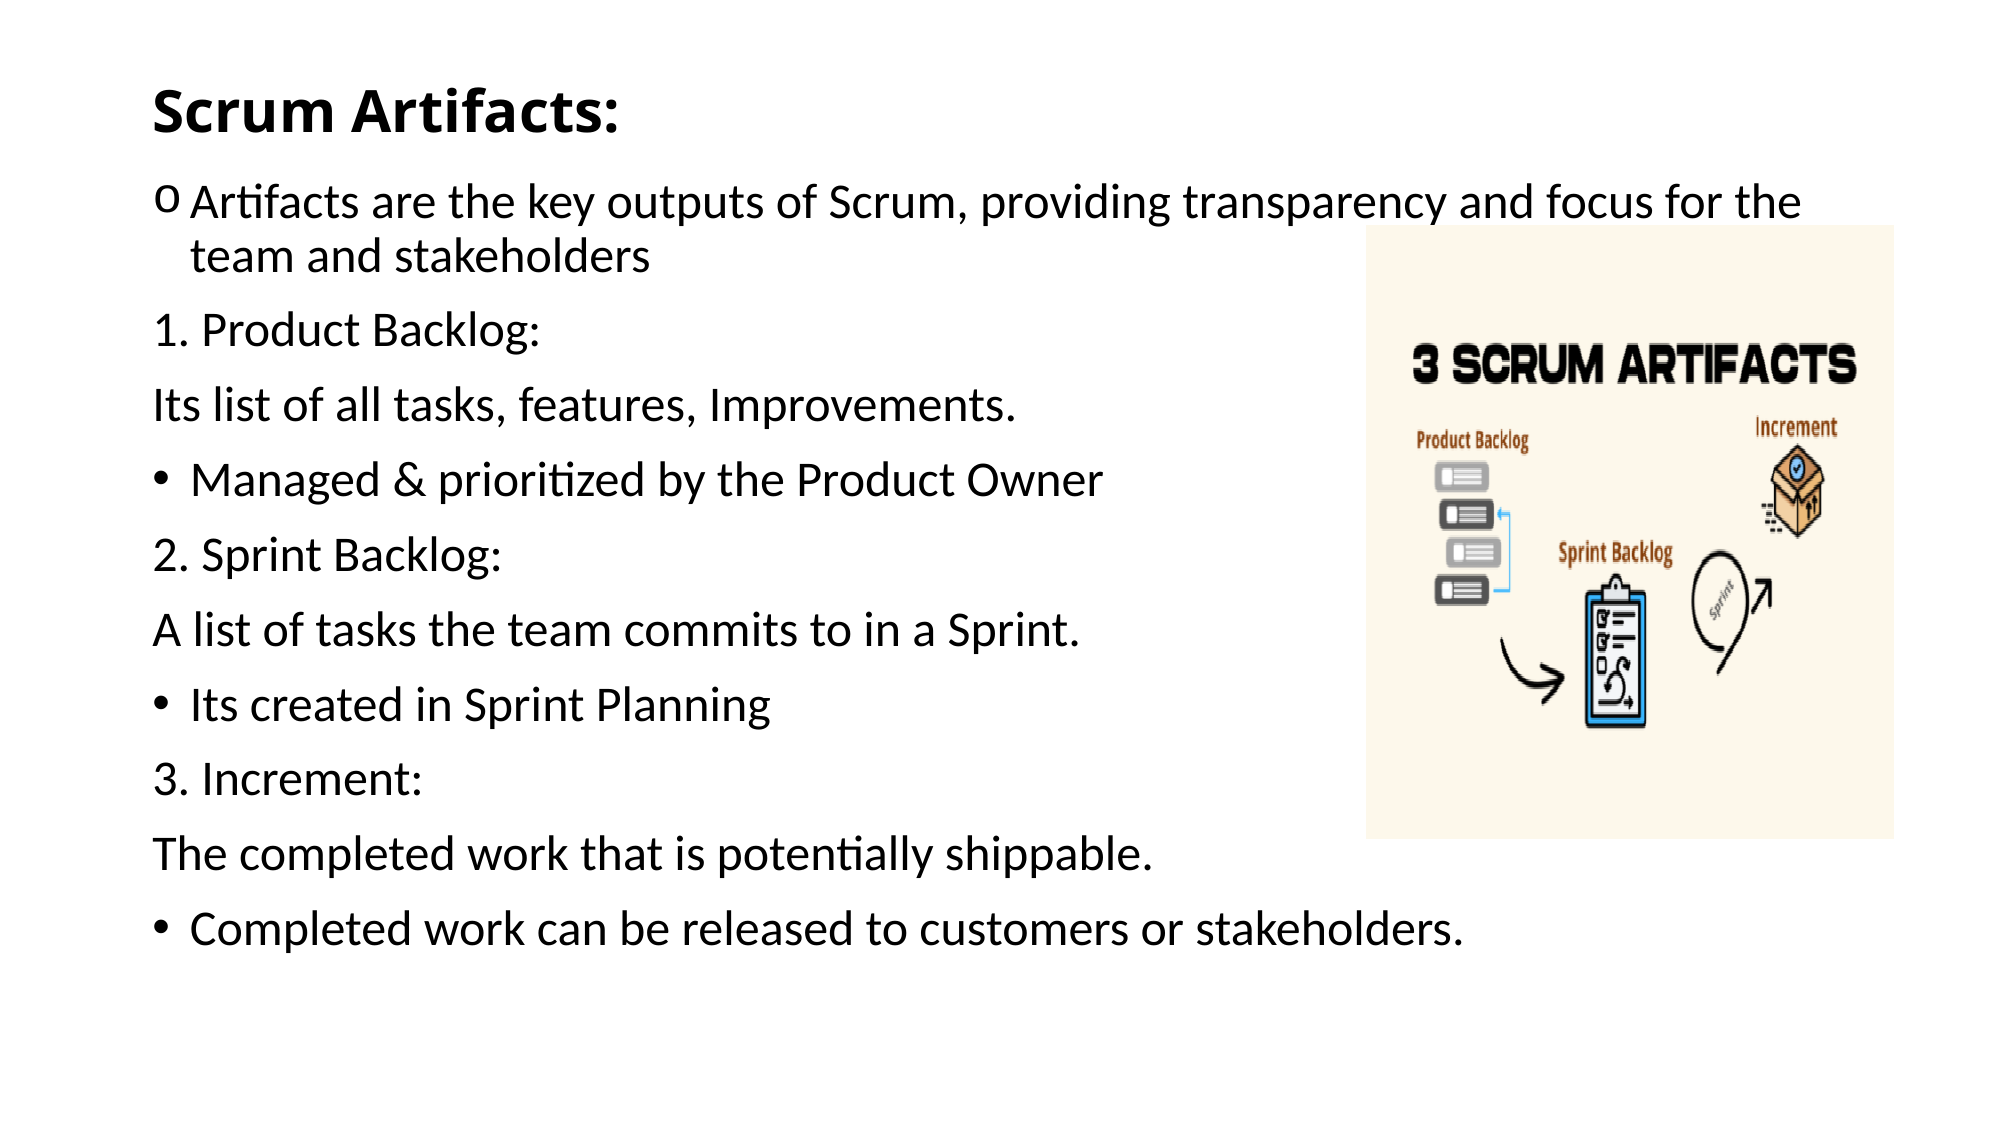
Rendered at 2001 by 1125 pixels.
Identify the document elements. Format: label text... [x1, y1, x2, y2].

picture [1358, 225, 1894, 839]
title Scrum Artifacts: [137, 59, 1863, 167]
list Artifacts are the key outputs of Scrum, providing transparency and focus for the team and stakeholders 1. Product Backlog: Its list of all tasks, features, Improvements. Managed & prioritized by the Product Owner 2. Sprint Backlog: A list of tasks the team commits to in a Sprint. Its created in Sprint Planning 3. Increment: The completed work that is potentially shippable. Completed work can be released to customers or stakeholders. [137, 167, 1863, 1014]
